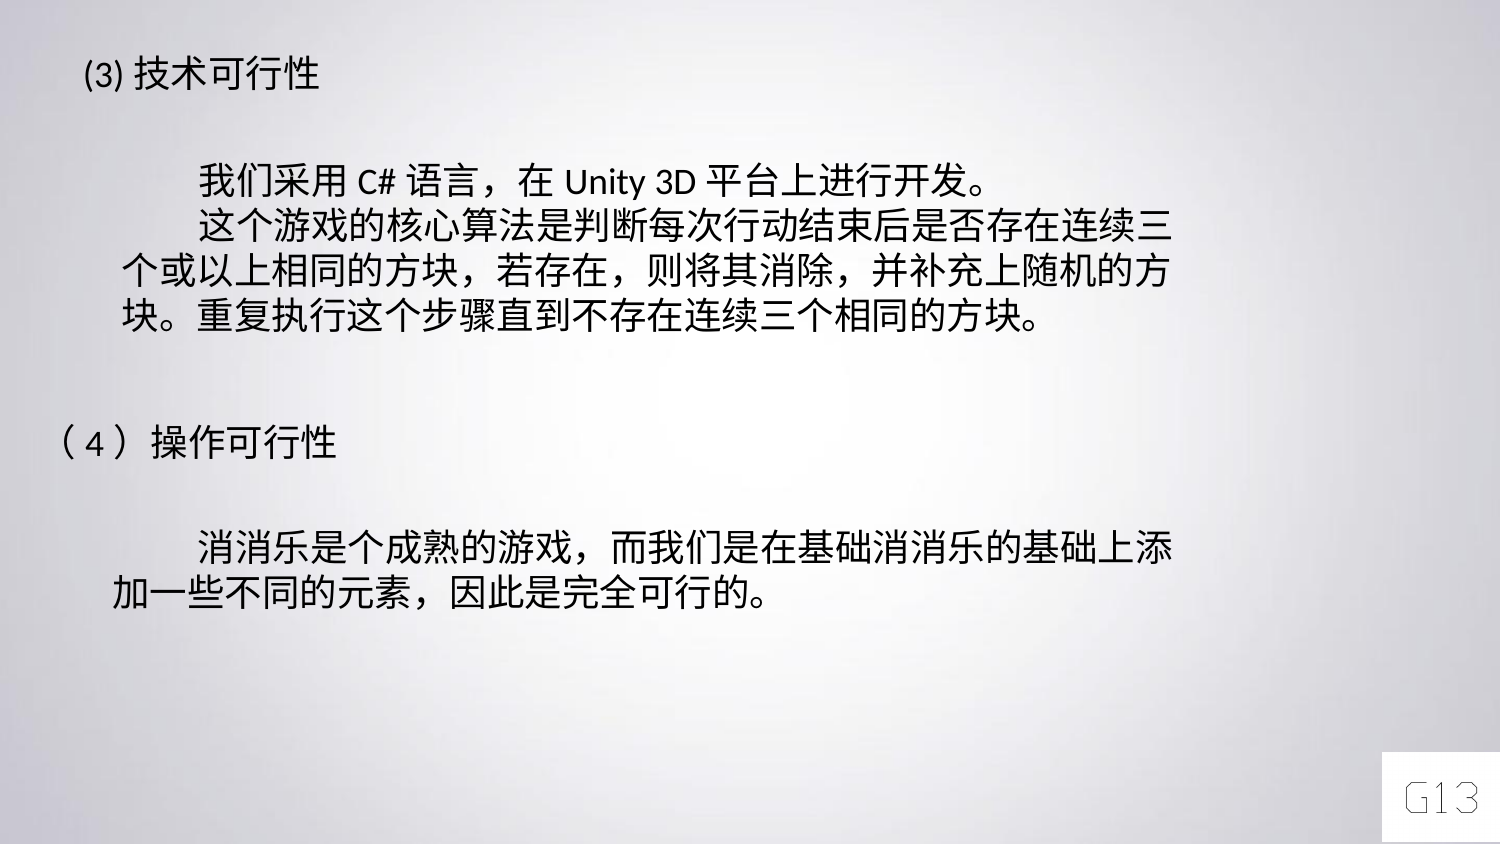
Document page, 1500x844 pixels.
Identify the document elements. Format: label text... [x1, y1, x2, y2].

text_box 我们采用C#语言，在Unity 3D平台上进行开发。 这个游戏的核心算法是判断每次行动结束后是否存在连续三个或以上相同的方块，若存在，则将其消除，并补充上随机的方块。重复执行这个步骤直到不存在连续三个相同的方块。 [106, 149, 1223, 345]
picture [0, 0, 1500, 844]
text_box （4）操作可行性 [24, 411, 407, 472]
text_box 消消乐是个成熟的游戏，而我们是在基础消消乐的基础上添加一些不同的元素，因此是完全可行的。 [97, 516, 1223, 621]
text_box (3)技术可行性 [68, 42, 467, 103]
